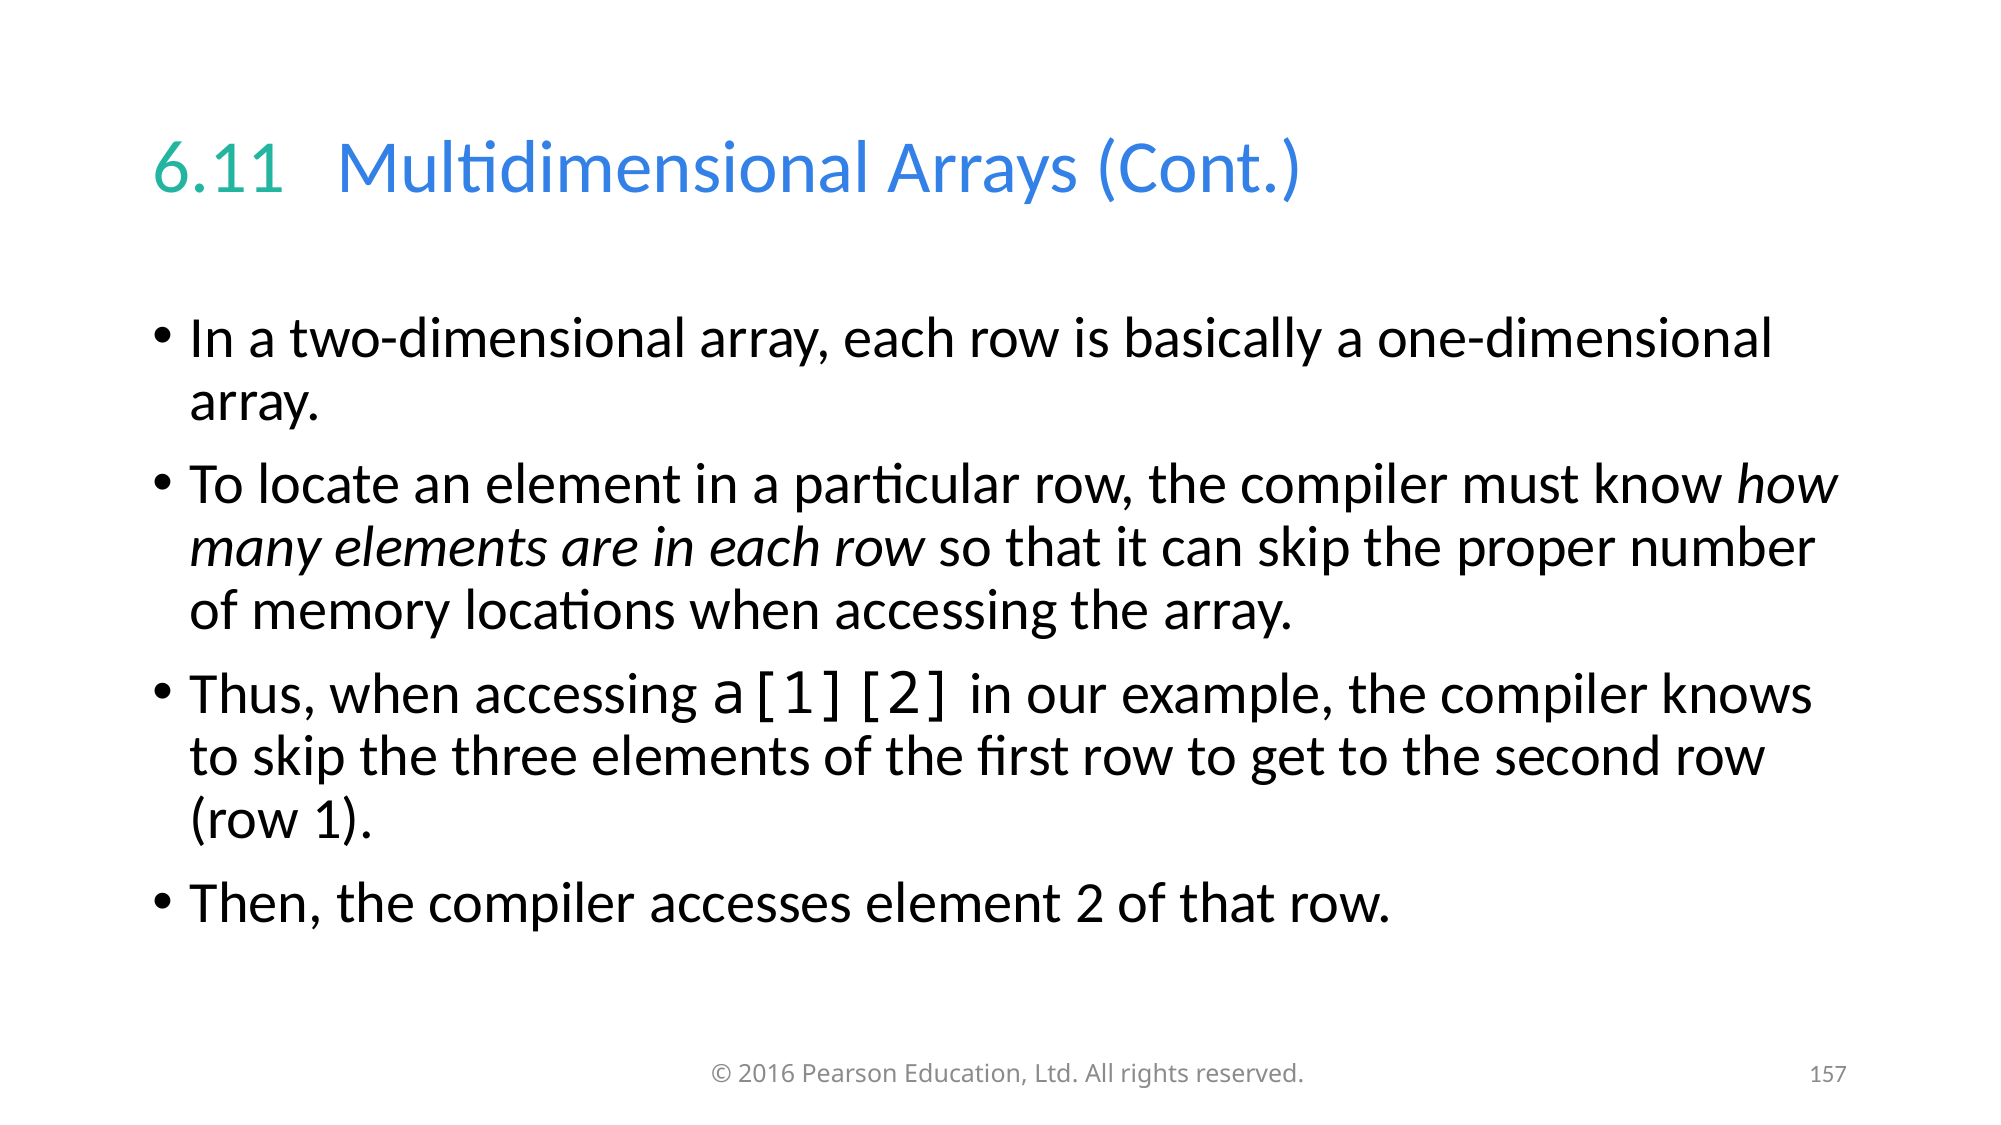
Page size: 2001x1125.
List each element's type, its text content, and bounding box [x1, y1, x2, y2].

slide_number 157 [1412, 1042, 1863, 1103]
list In a two-dimensional array, each row is basically a one-dimensional array. To locate an element in a particular row, the compiler must know how many elements are in each row so that it can skip the proper number of memory locations when accessing the array. Thus, when accessing a[1][2] in our example, the compiler knows to skip the three elements of the first row to get to the second row (row 1). Then, the compiler accesses element 2 of that row. [137, 299, 1863, 1014]
title 6.11 Multidimensional Arrays (Cont.) [137, 59, 1863, 278]
footer © 2016 Pearson Education, Ltd. All rights reserved. [483, 1042, 1412, 1103]
